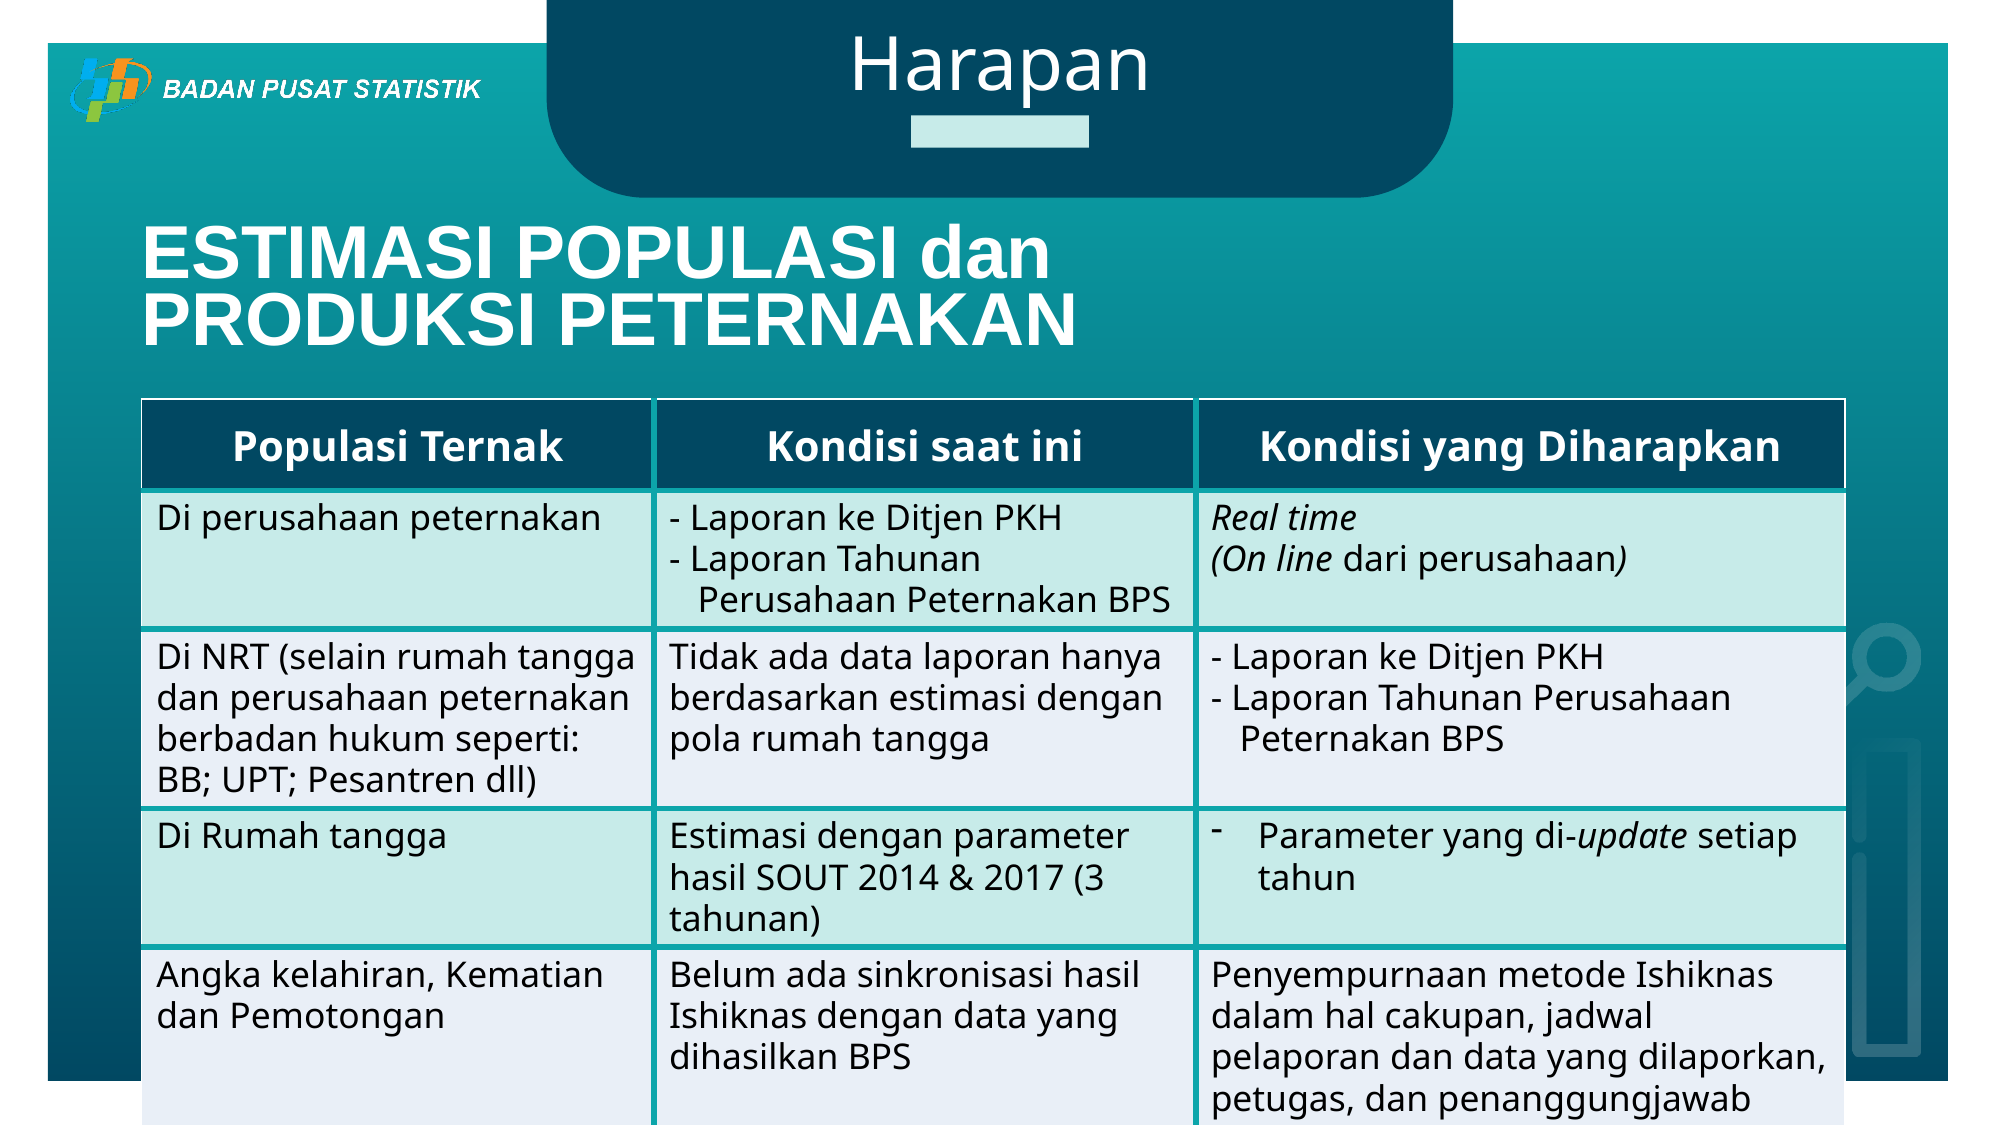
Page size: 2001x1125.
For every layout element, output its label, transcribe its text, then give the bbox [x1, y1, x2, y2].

table_header Populasi Ternak [142, 426, 651, 488]
table_cell Angka kelahiran, Kematian dan Pemotongan [142, 950, 651, 1125]
table_cell Belum ada sinkronisasi hasil Ishiknas dengan data yang dihasilkan BPS [657, 950, 1193, 1125]
table_cell Penyempurnaan metode Ishiknas dalam hal cakupan, jadwal pelaporan dan data yang dilaporkan, petugas, dan penanggungjawab melalui pelatihan [1199, 950, 1844, 1125]
picture [67, 58, 138, 122]
table_cell Tidak ada data laporan hanya berdasarkan estimasi dengan pola rumah tangga [657, 632, 1193, 806]
table_cell - Laporan ke Ditjen PKH - Laporan Tahunan Perusahaan Peternakan BPS [657, 493, 1193, 626]
table_cell Parameter yang di-update setiap tahun [1199, 811, 1844, 944]
table_cell Di NRT (selain rumah tangga dan perusahaan peternakan berbadan hukum seperti: BB; UPT; Pesantren dll) [142, 632, 651, 806]
table_header Kondisi yang Diharapkan [1199, 400, 1844, 488]
title Harapan [138, 0, 1864, 132]
table_cell Real time (On line dari perusahaan) [1199, 493, 1844, 626]
table_header Kondisi saat ini [657, 426, 1193, 488]
table_cell Di Rumah tangga [142, 811, 651, 944]
table_cell Estimasi dengan parameter hasil SOUT 2014 & 2017 (3 tahunan) [657, 811, 1193, 944]
text_box ESTIMASI POPULASI dan PRODUKSI PETERNAKAN [126, 217, 1431, 426]
table_cell - Laporan ke Ditjen PKH - Laporan Tahunan Perusahaan Peternakan BPS [1199, 632, 1844, 806]
text_box [910, 114, 1090, 149]
table_cell Di perusahaan peternakan [142, 493, 651, 626]
